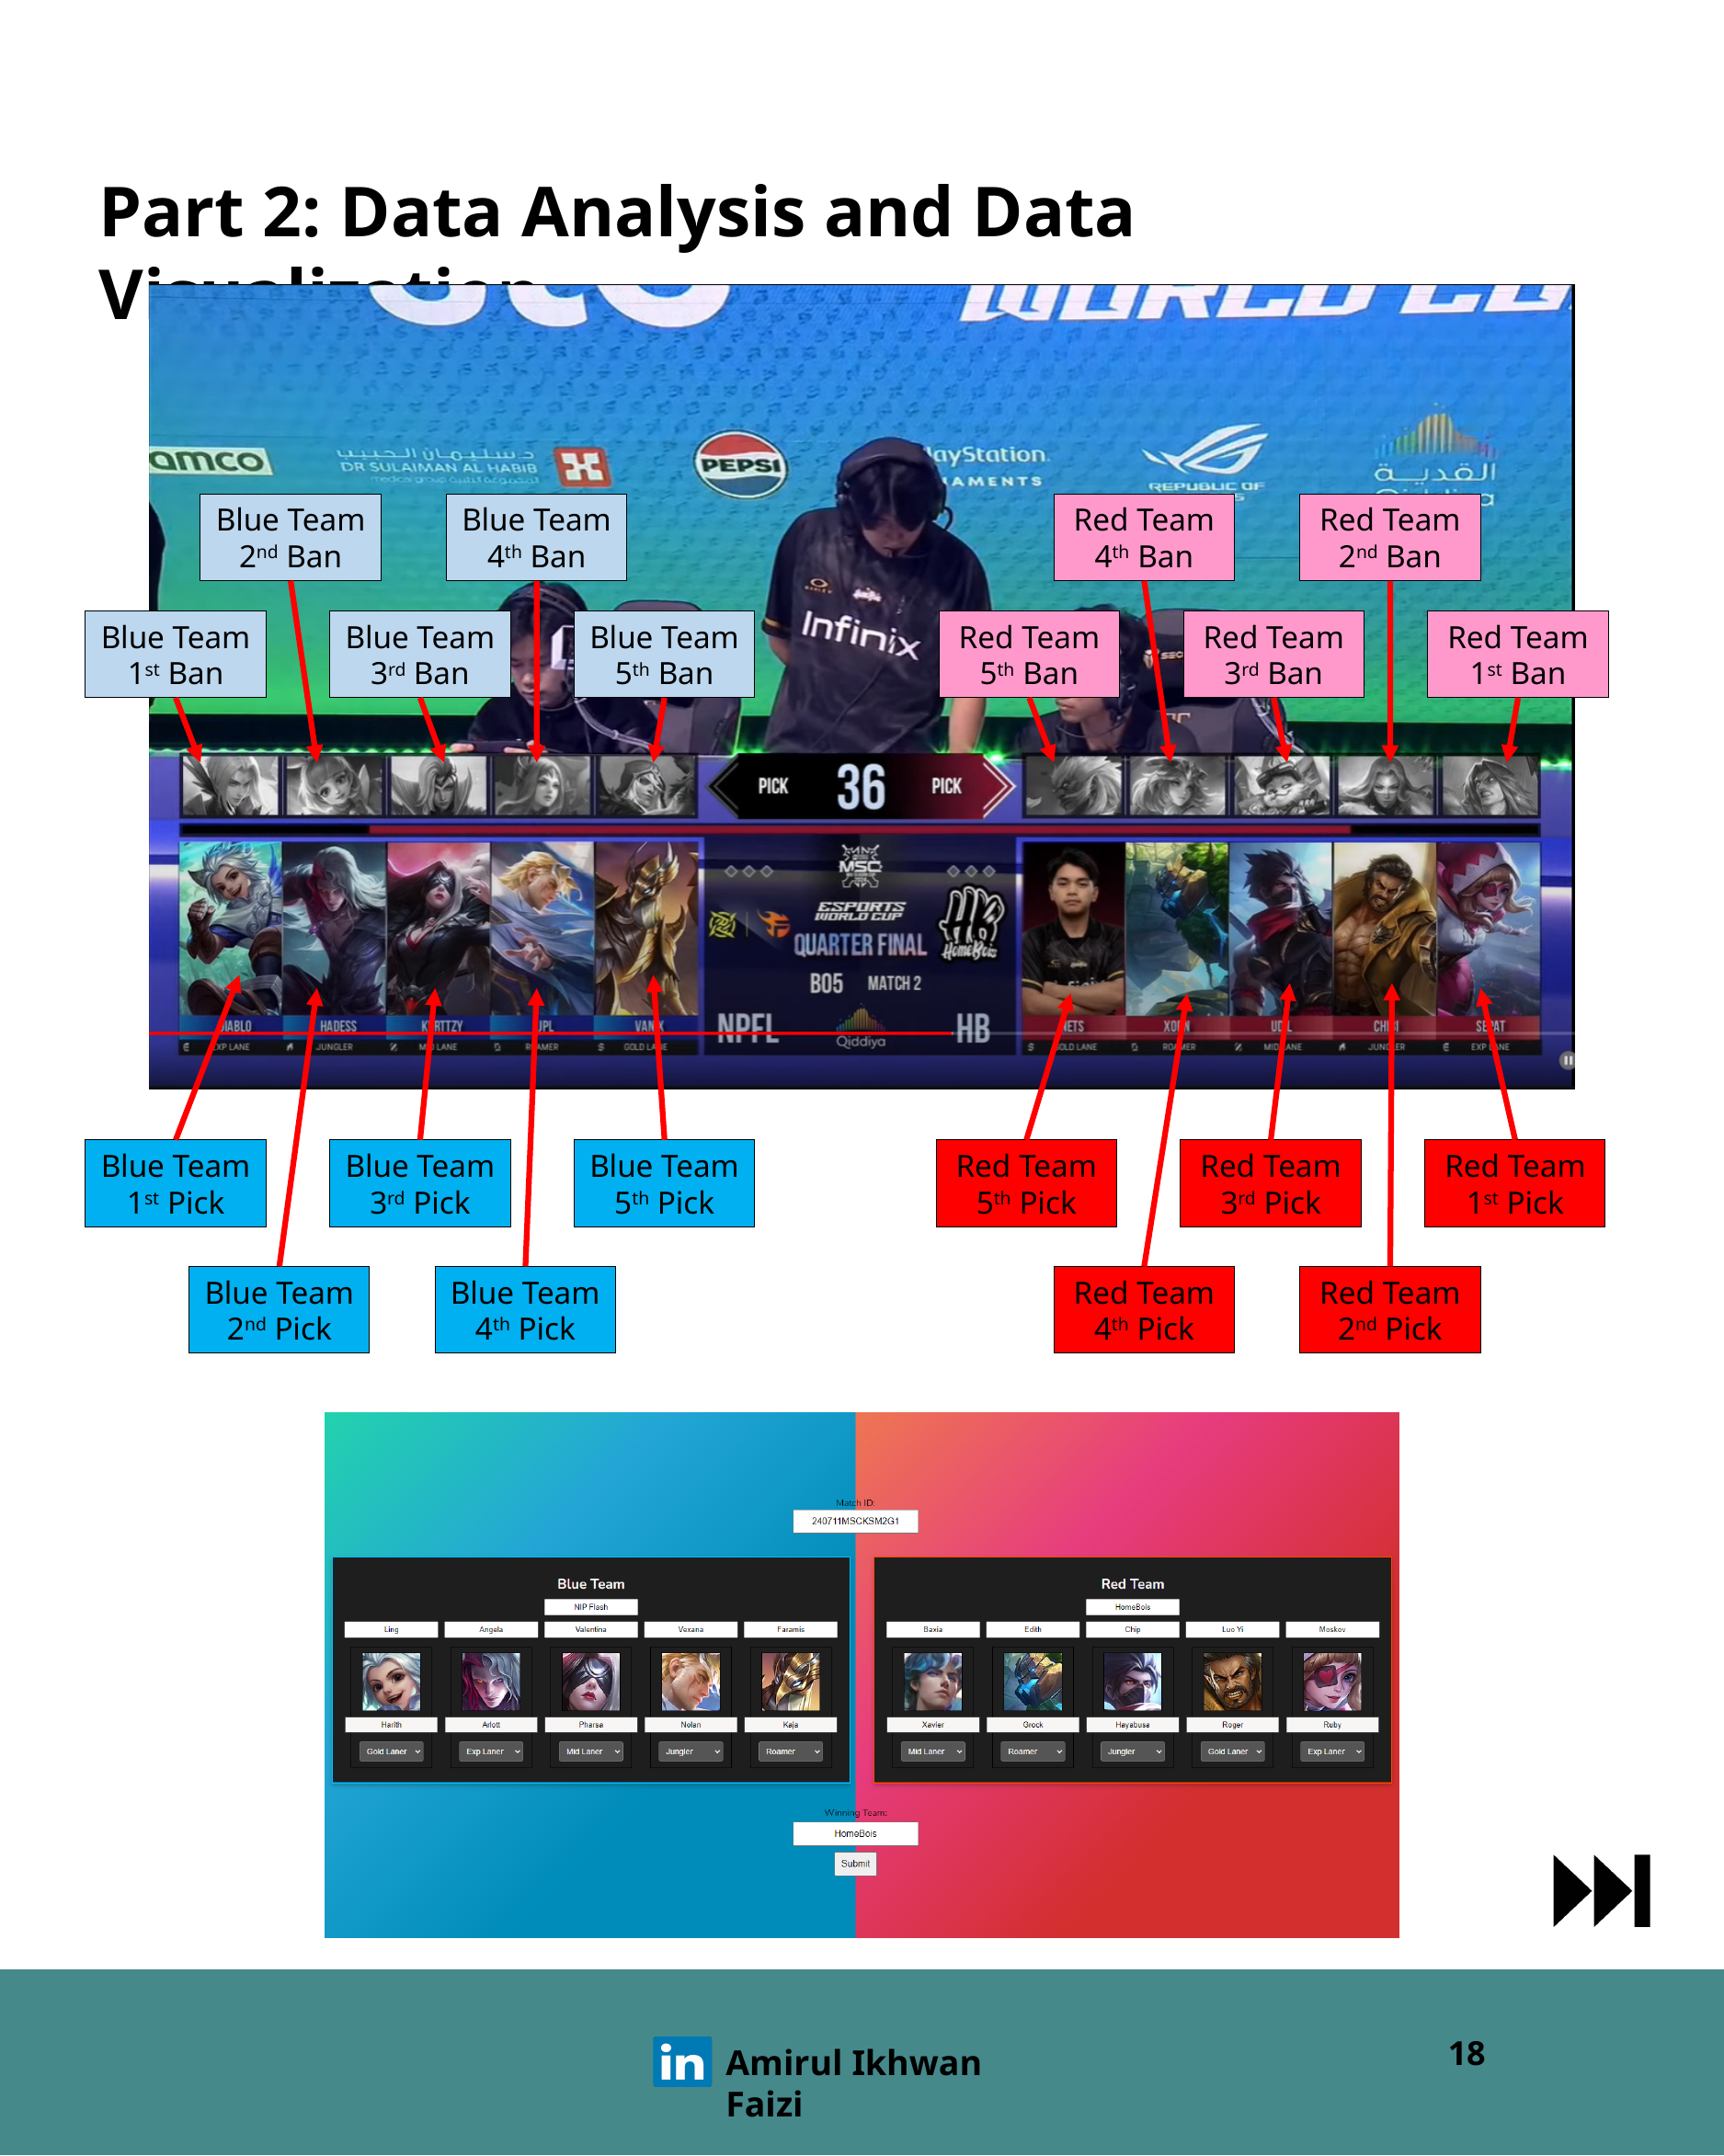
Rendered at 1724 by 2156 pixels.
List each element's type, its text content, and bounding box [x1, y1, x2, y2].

picture [1539, 1829, 1664, 1953]
text_box 18 [1170, 1997, 1506, 2113]
text_box [0, 1969, 1724, 2155]
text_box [653, 2034, 1071, 2091]
picture [334, 1558, 849, 1782]
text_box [85, 285, 1609, 1355]
text_box Part 2: Data Analysis and Data Visualization [85, 160, 1605, 285]
picture [325, 1412, 1399, 1939]
